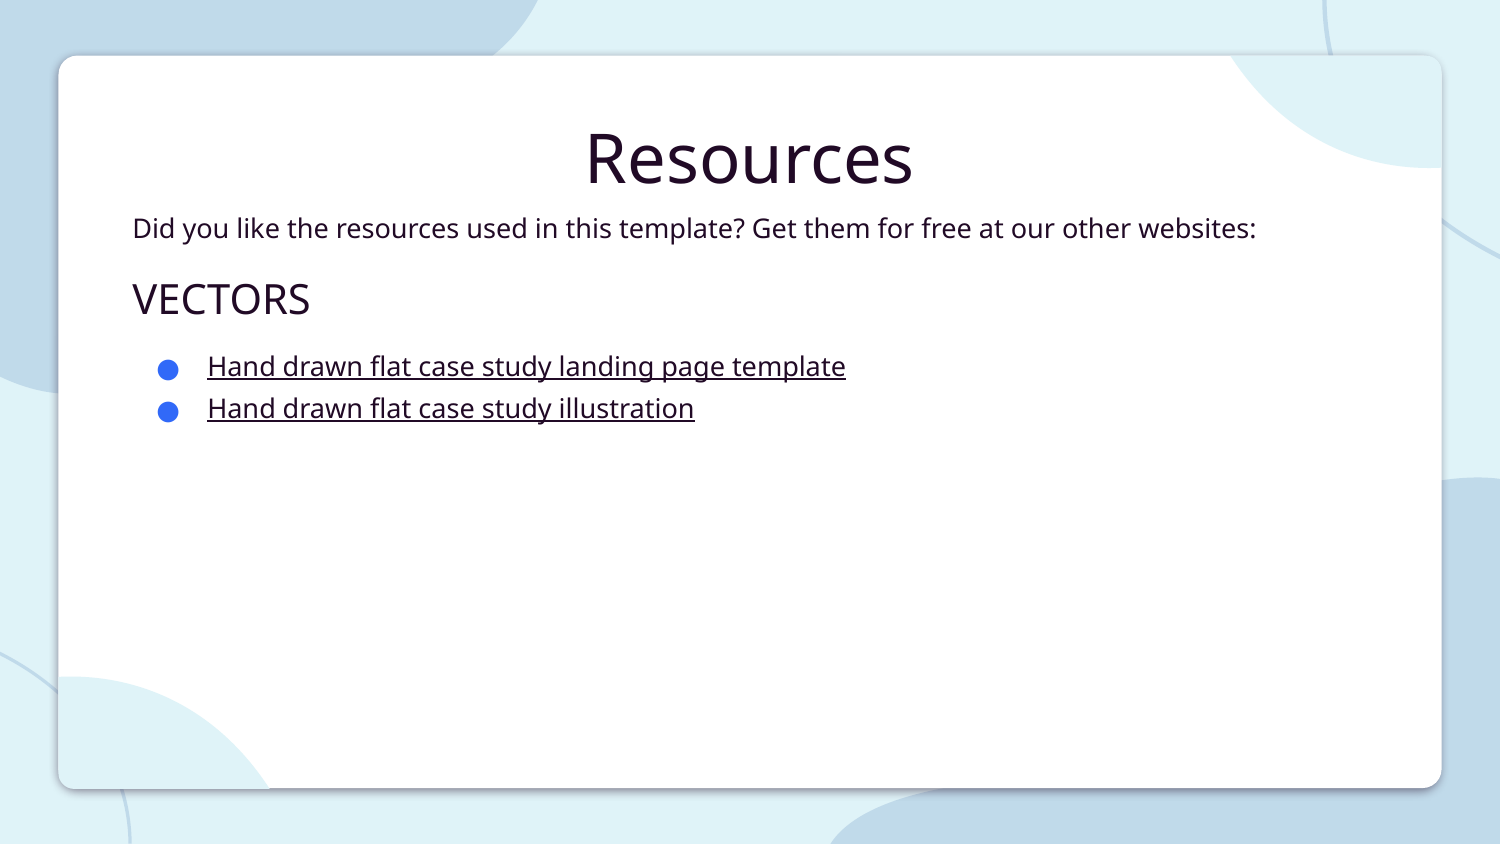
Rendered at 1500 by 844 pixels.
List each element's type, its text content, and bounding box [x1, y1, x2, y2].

title Resources [117, 87, 1383, 191]
text_box Did you like the resources used in this template? Get them for free at our other websites: VECTORS Hand drawn flat case study landing page template Hand drawn flat case study illustration [117, 191, 1383, 756]
